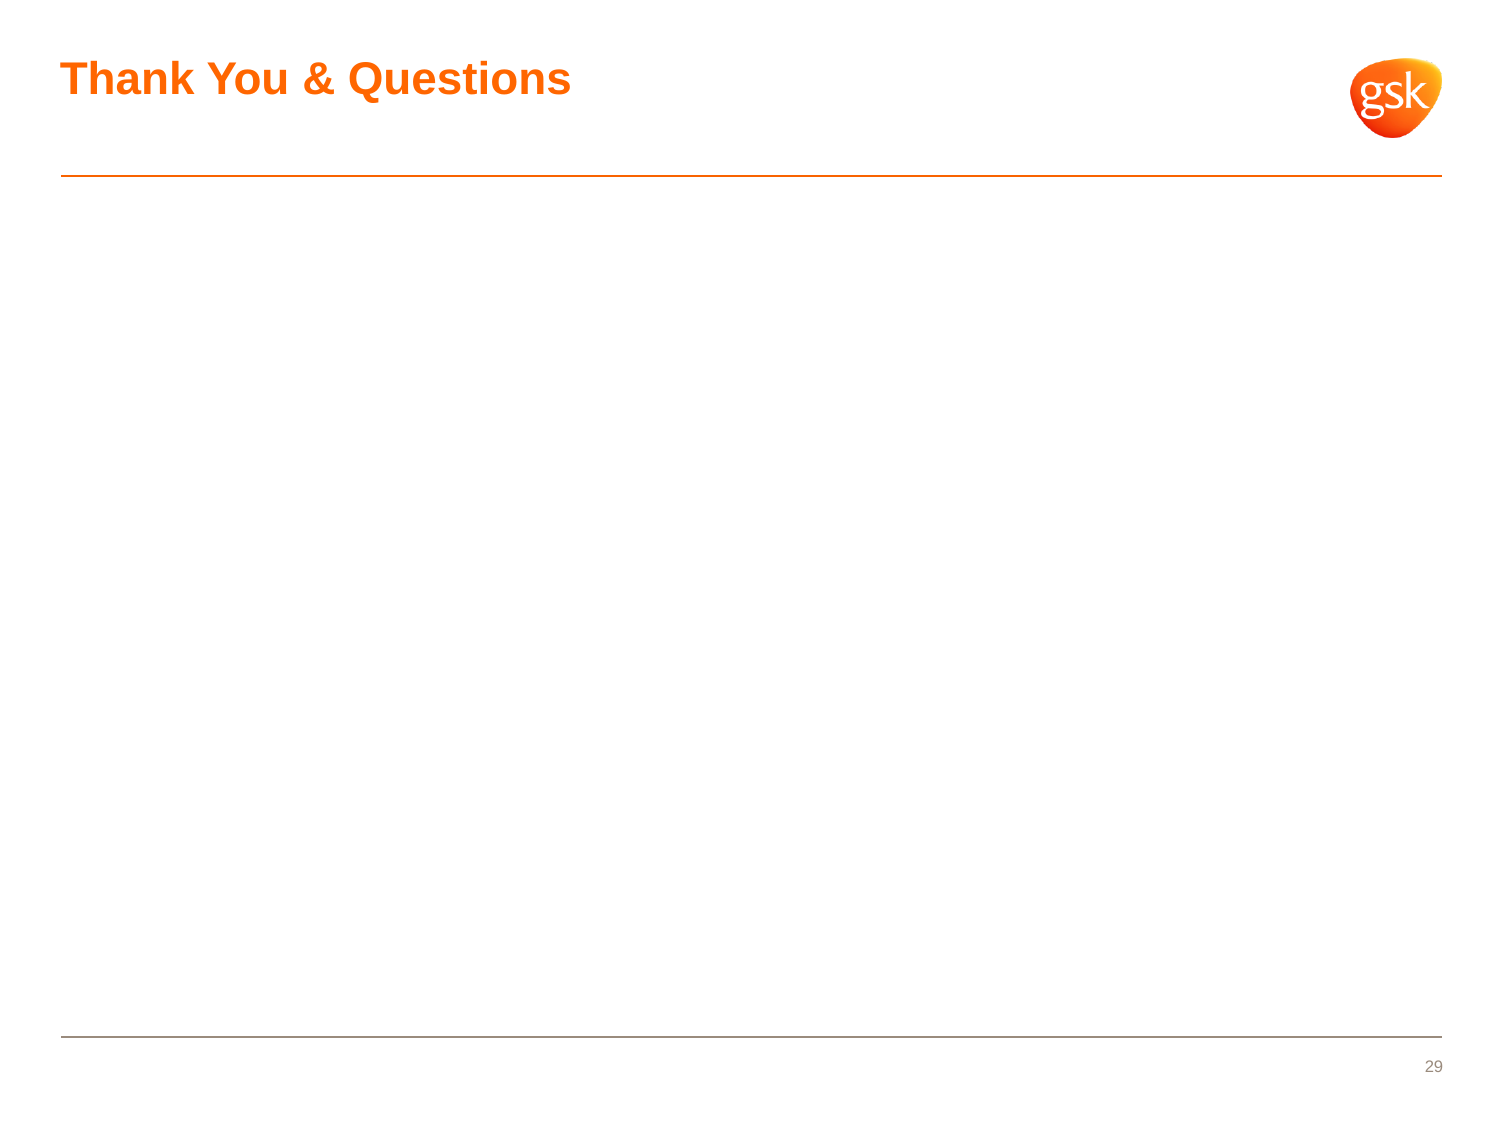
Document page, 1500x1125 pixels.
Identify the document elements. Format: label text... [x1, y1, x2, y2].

title Thank You & Questions [59, 48, 1303, 104]
slide_number 29 [1307, 1055, 1444, 1116]
picture [1350, 58, 1442, 138]
